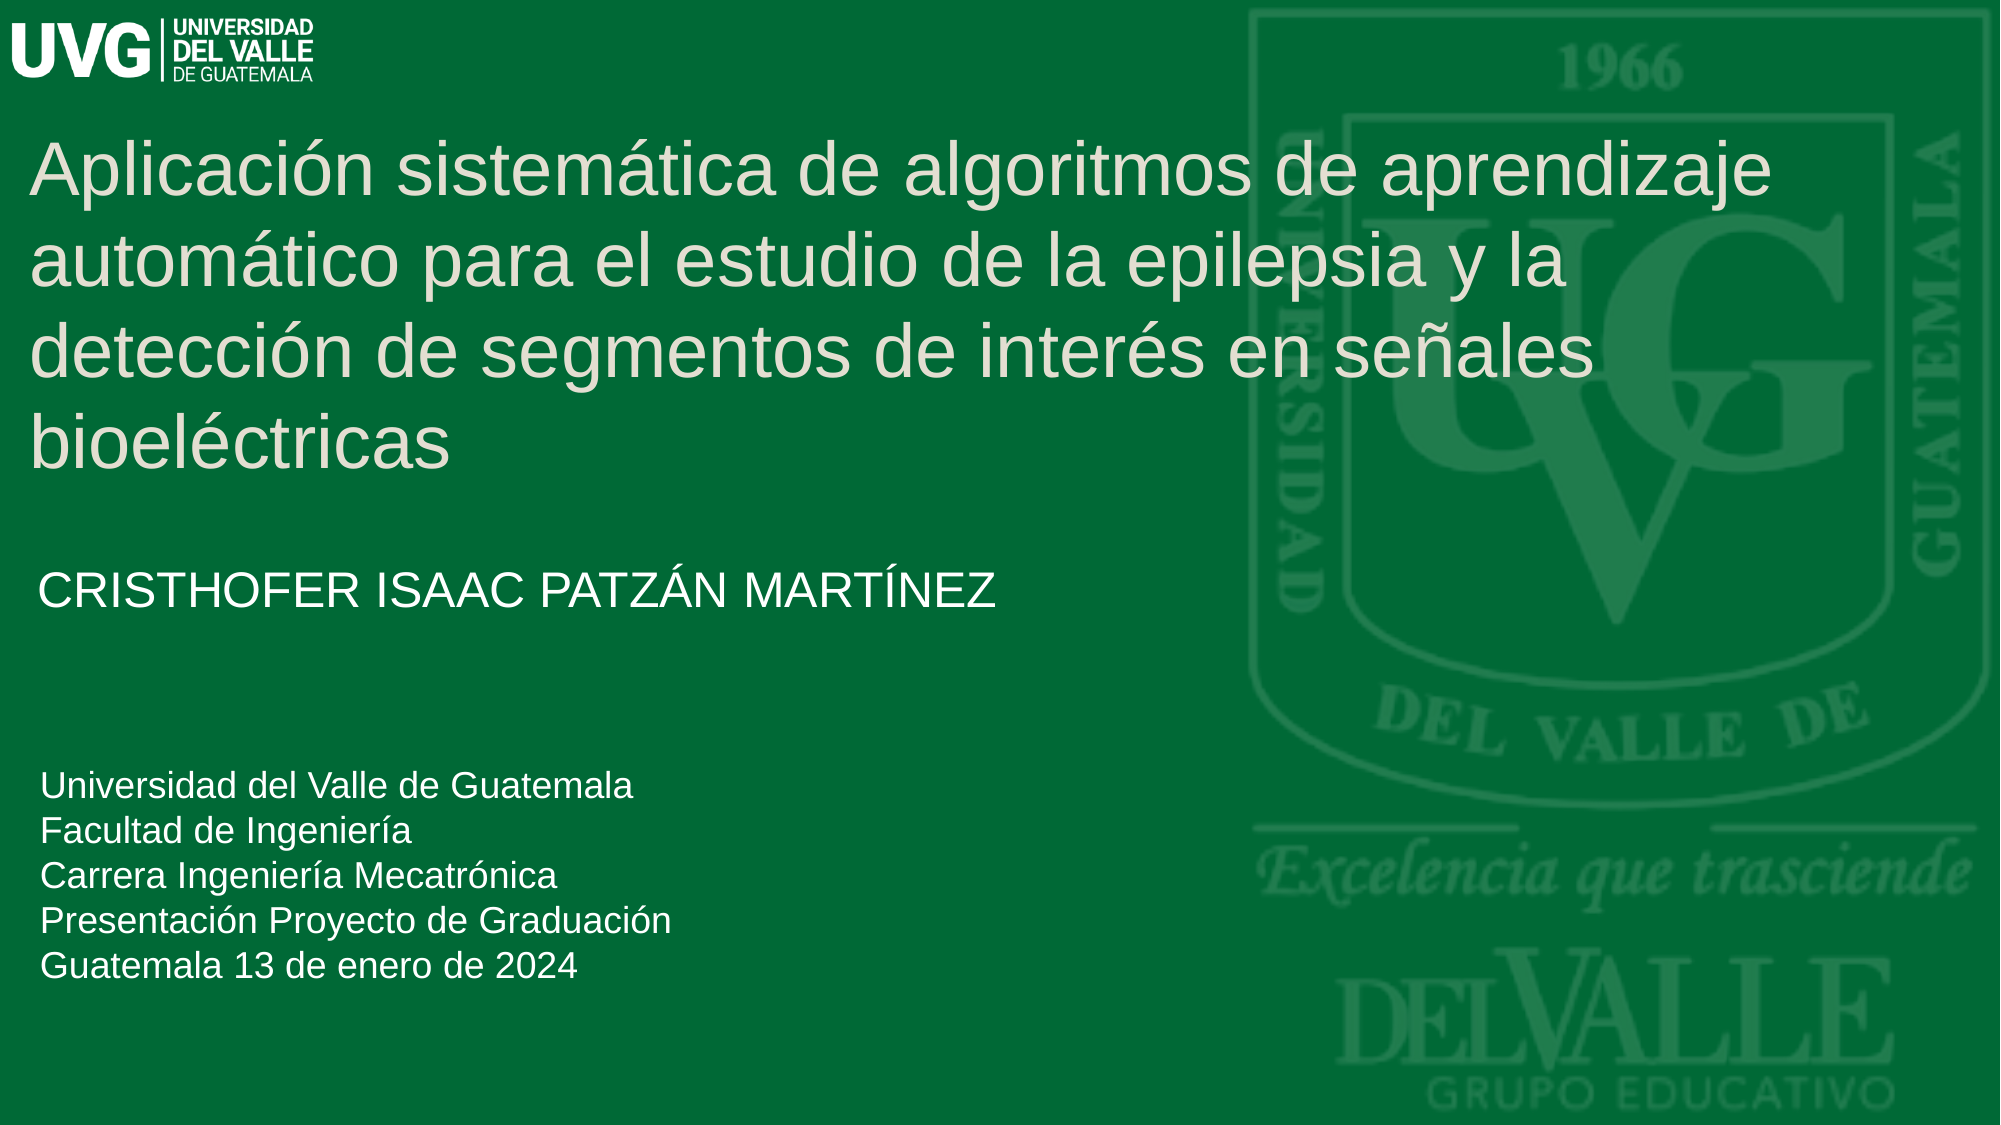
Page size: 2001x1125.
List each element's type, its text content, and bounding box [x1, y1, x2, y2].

subtitle CRISTHOFER ISAAC PATZÁN MARTÍNEZ [22, 556, 1883, 717]
list Universidad del Valle de Guatemala Facultad de Ingeniería Carrera Ingeniería Mecatrónica Presentación Proyecto de Graduación Guatemala 13 de enero de 2024 [24, 716, 1425, 994]
title Aplicación sistemática de algoritmos de aprendizaje automático para el estudio de la epilepsia y la detección de segmentos de interés en señales bioeléctricas [14, 112, 1891, 493]
